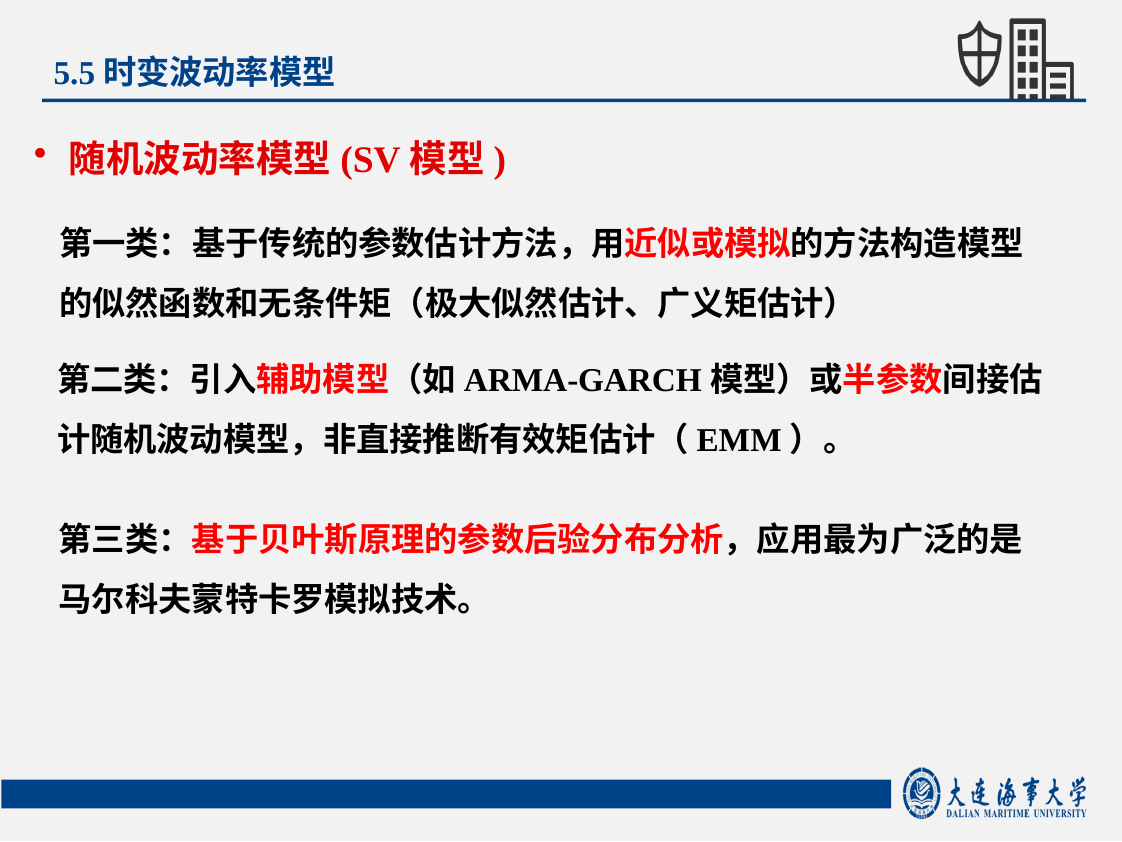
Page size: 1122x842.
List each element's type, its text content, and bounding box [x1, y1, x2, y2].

picture [902, 767, 1087, 820]
text_box 第三类：基于贝叶斯原理的参数后验分布分析，应用最为广泛的是马尔科夫蒙特卡罗模拟技术。 [44, 490, 1071, 626]
text_box 第一类：基于传统的参数估计方法，用近似或模拟的方法构造模型的似然函数和无条件矩（极大似然估计、广义矩估计） [44, 194, 1072, 330]
text_box 随机波动率模型(SV模型) [22, 116, 585, 186]
text_box 第二类：引入辅助模型（如ARMA-GARCH模型）或半参数间接估计随机波动模型，非直接推断有效矩估计（EMM）。 [42, 330, 1069, 466]
picture [957, 18, 1074, 100]
text_box 5.5时变波动率模型 [42, 46, 384, 98]
